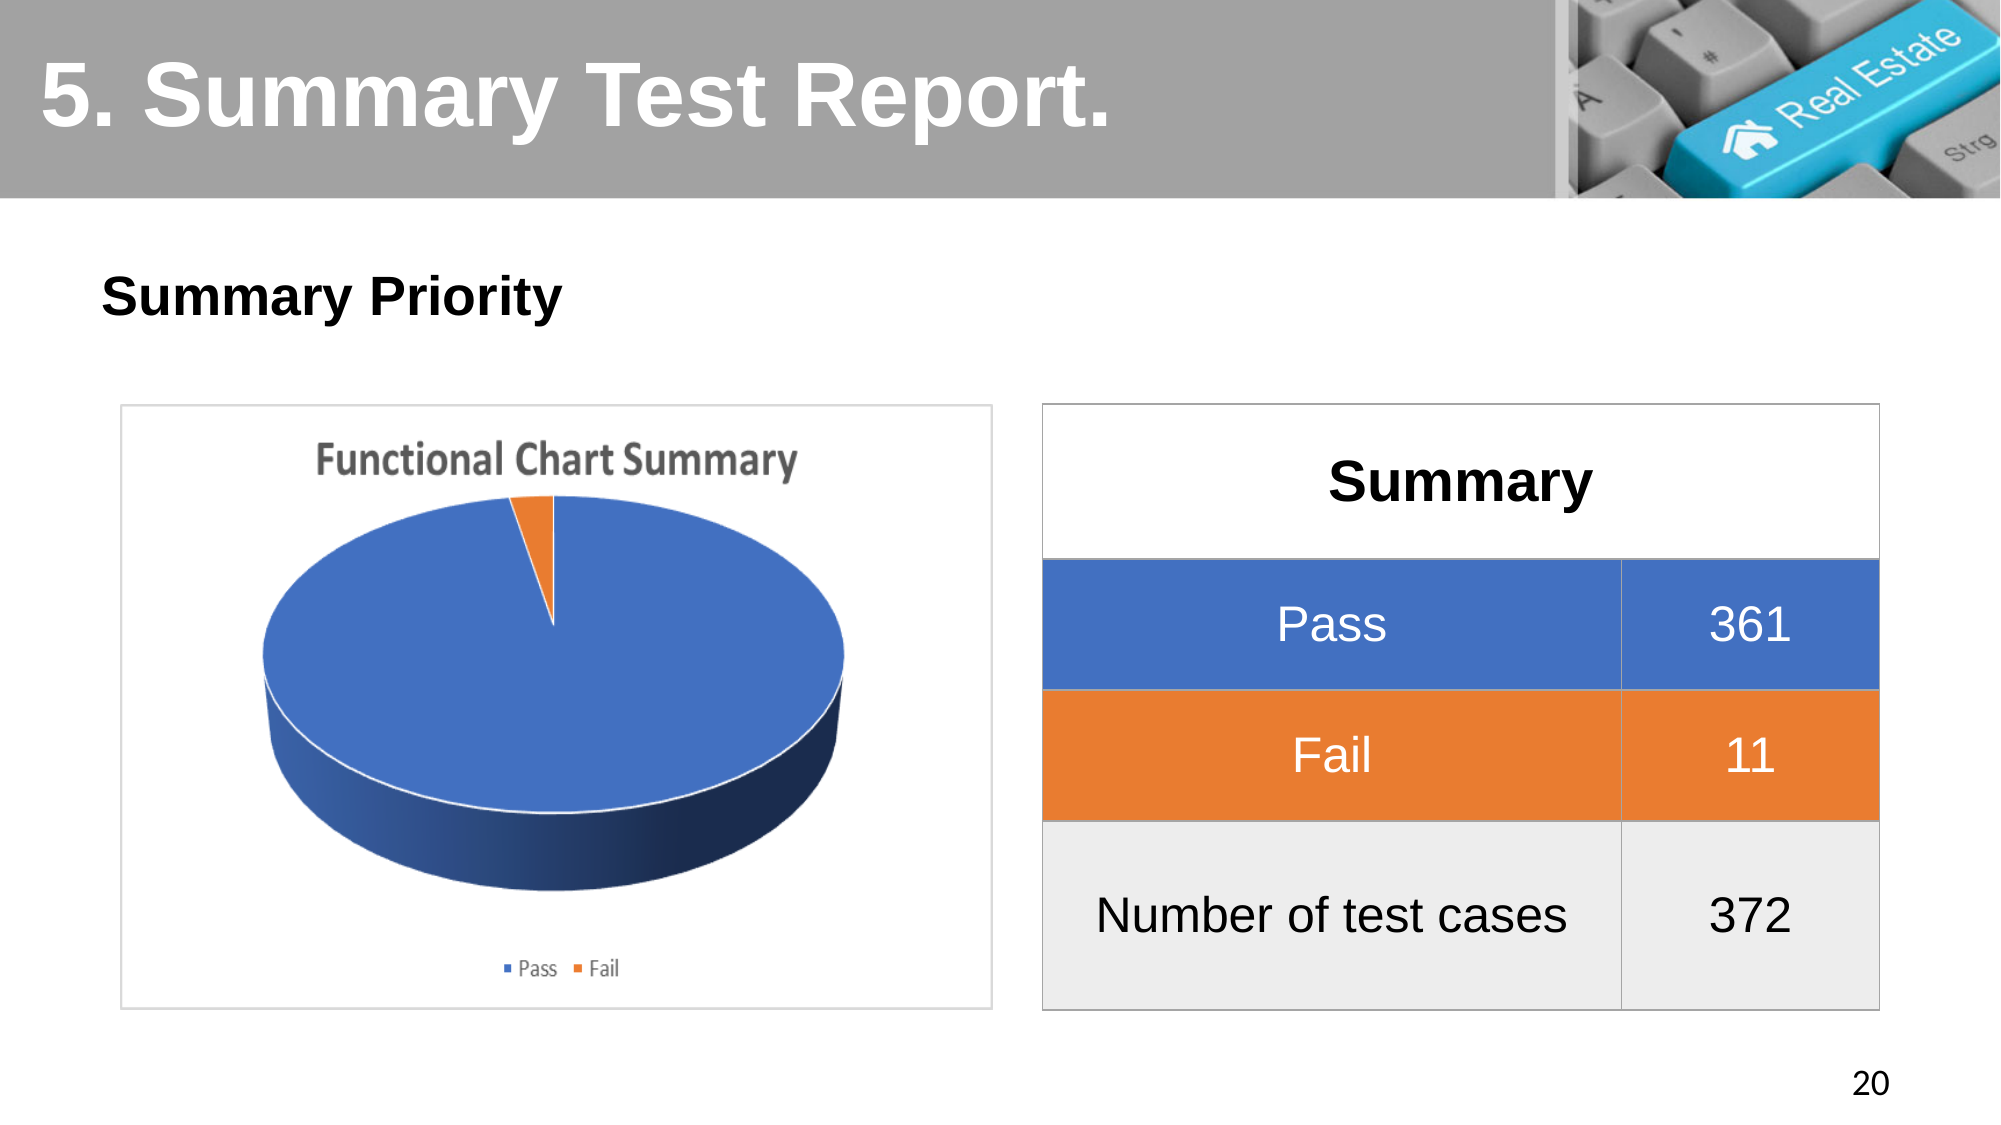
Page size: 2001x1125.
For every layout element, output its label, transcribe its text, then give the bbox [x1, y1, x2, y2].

table_cell Fail [1043, 691, 1621, 820]
title 5. Summary Test Report. [0, 0, 2000, 194]
table_cell Number of test cases [1043, 822, 1621, 1009]
list Summary Priority [86, 247, 1945, 349]
table_cell 11 [1622, 691, 1879, 820]
table_cell Pass [1043, 560, 1621, 689]
table_header Summary [1043, 405, 1879, 558]
text_box 20 [1837, 1050, 1912, 1111]
picture [0, 0, 2001, 1125]
table_cell 372 [1622, 822, 1879, 1009]
table_cell 361 [1622, 560, 1879, 689]
